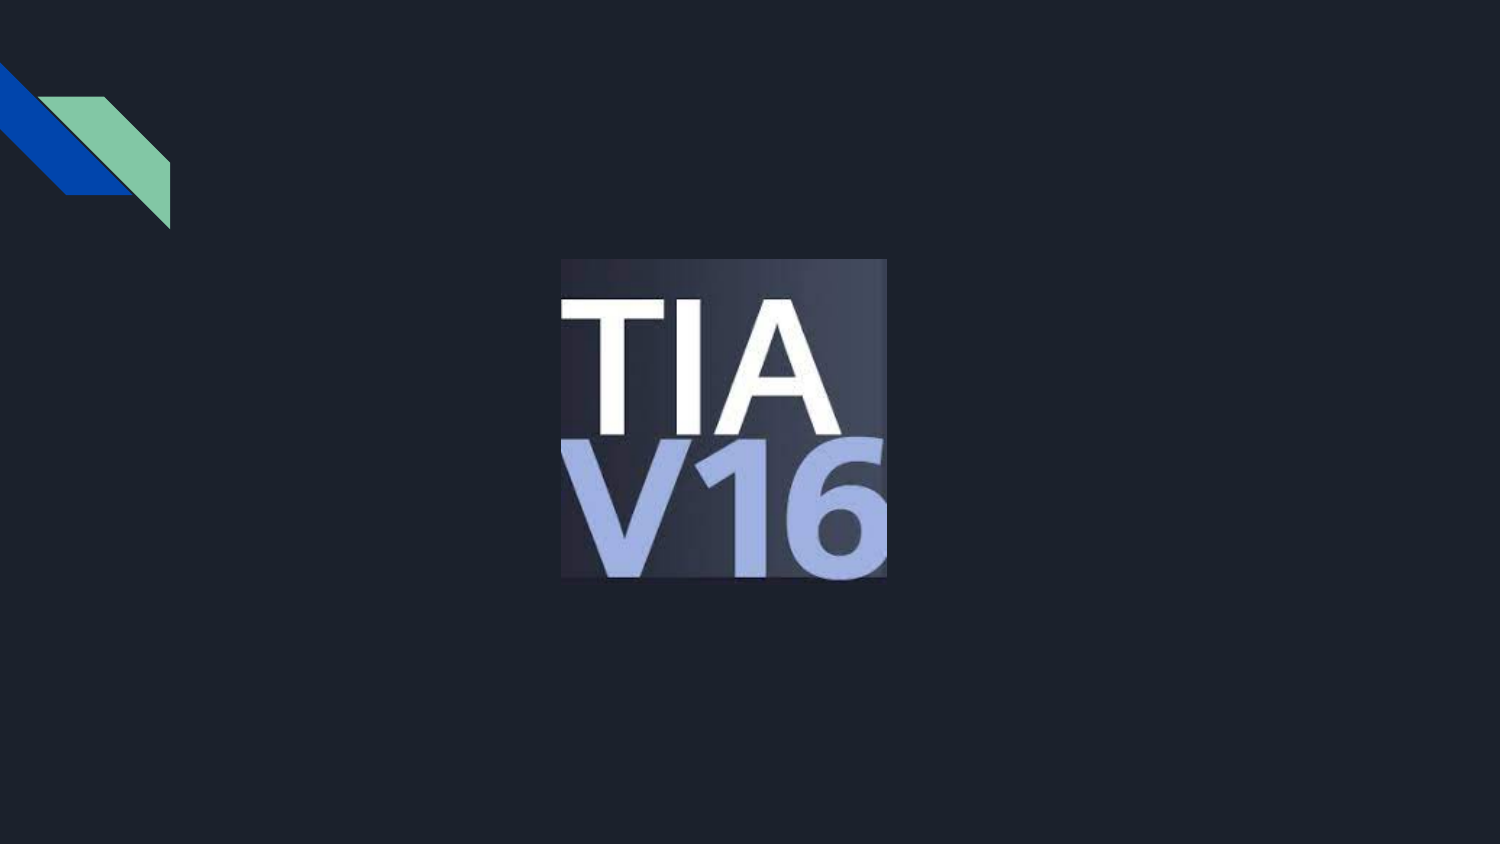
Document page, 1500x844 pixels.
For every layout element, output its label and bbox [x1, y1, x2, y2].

picture [561, 258, 888, 585]
